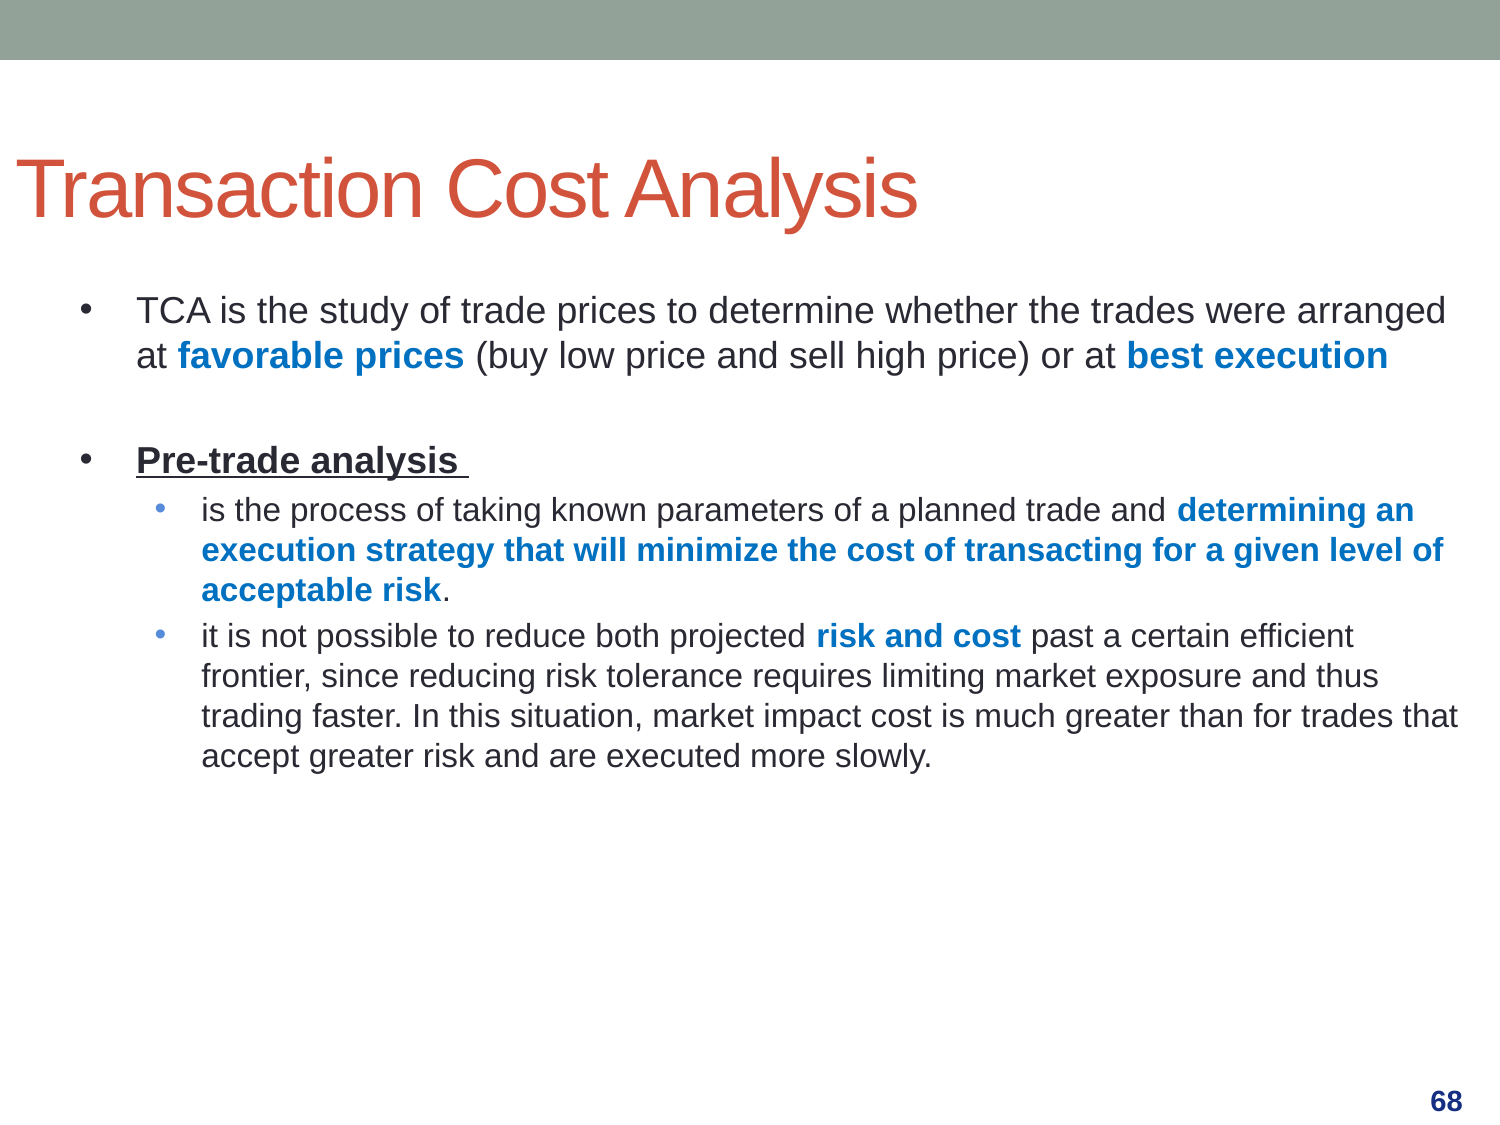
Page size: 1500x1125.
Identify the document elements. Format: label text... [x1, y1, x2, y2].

title Transaction Cost Analysis [0, 101, 1325, 266]
text_box TCA is the study of trade prices to determine whether the trades were arranged at favorable prices (buy low price and sell high price) or at best execution Pre-trade analysis is the process of taking known parameters of a planned trade and determining an execution strategy that will minimize the cost of transacting for a given level of acceptable risk. it is not possible to reduce both projected risk and cost past a certain efficient frontier, since reducing risk tolerance requires limiting market exposure and thus trading faster. In this situation, market impact cost is much greater than for trades that accept greater risk and are executed more slowly. [64, 278, 1483, 1047]
slide_number 68 [1415, 1070, 1499, 1125]
